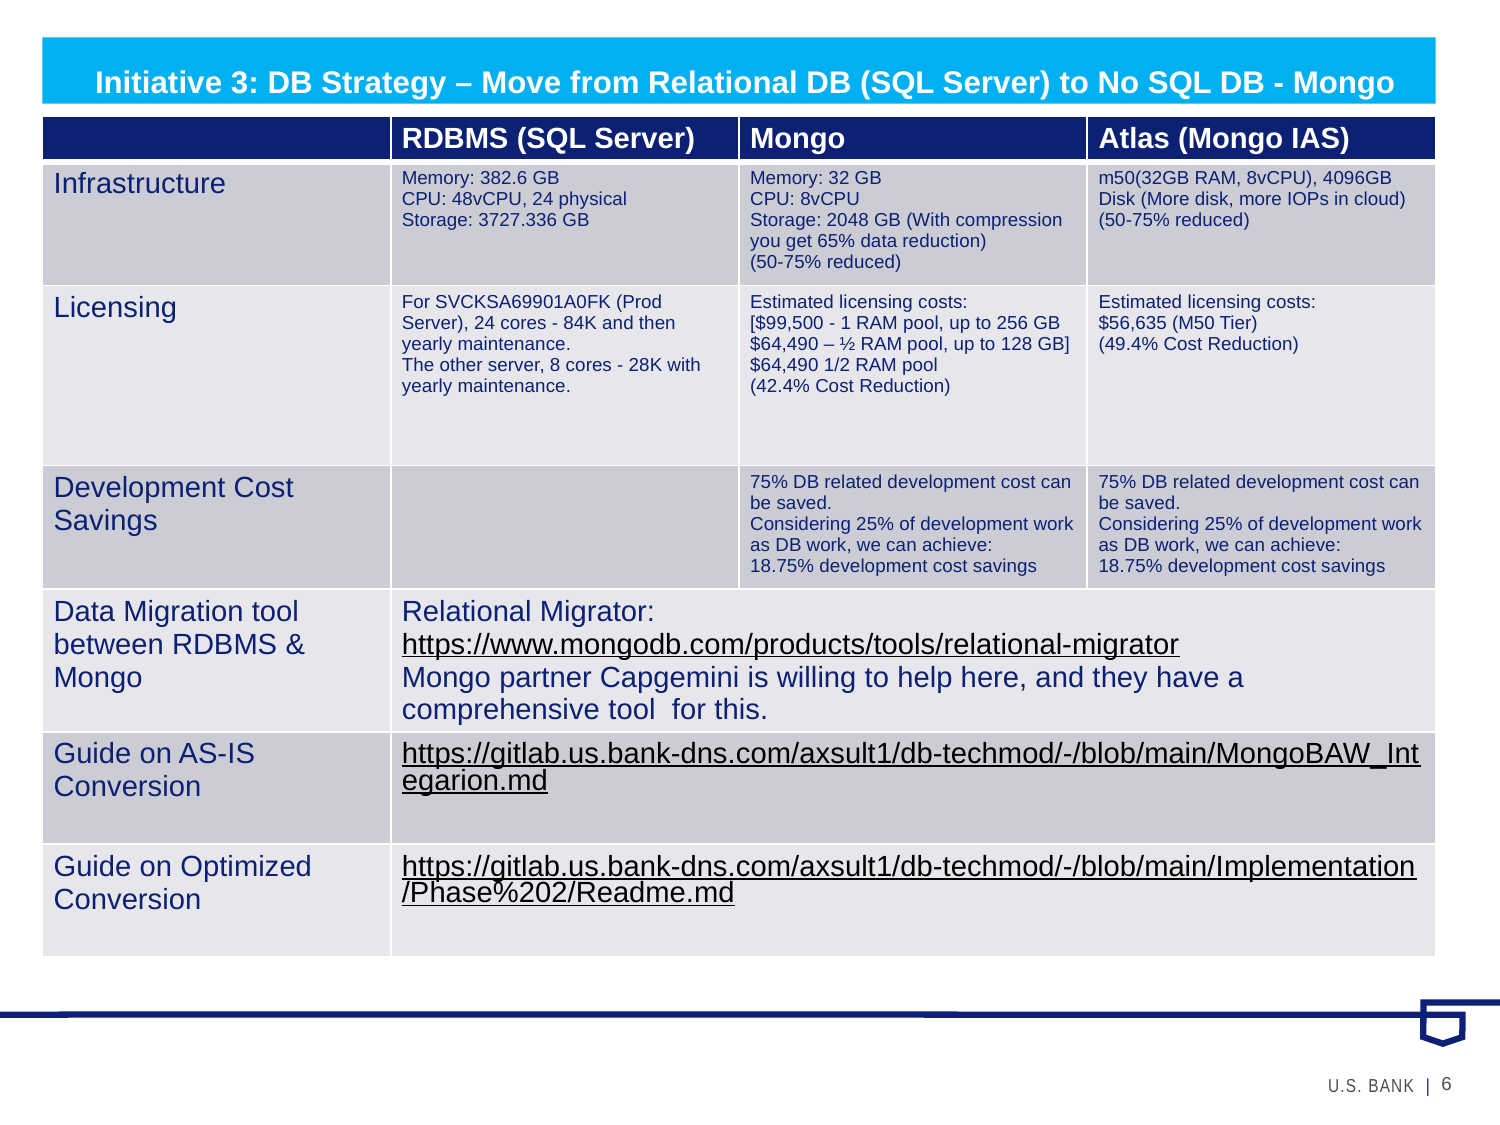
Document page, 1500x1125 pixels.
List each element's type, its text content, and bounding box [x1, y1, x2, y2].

table_cell Estimated licensing costs: $56,635 (M50 Tier) (49.4% Cost Reduction) [1088, 286, 1435, 465]
table_cell Infrastructure [43, 165, 390, 285]
table_cell m50(32GB RAM, 8vCPU), 4096GB Disk (More disk, more IOPs in cloud) (50-75% reduced) [1088, 165, 1435, 285]
table_cell https://gitlab.us.bank-dns.com/axsult1/db-techmod/-/blob/main/Implementation/Phase%202/Readme.md [392, 845, 1435, 956]
table_header [43, 117, 390, 159]
table_cell Development Cost Savings [43, 466, 390, 588]
table_cell Data Migration tool between RDBMS & Mongo [43, 590, 390, 731]
table_cell Estimated licensing costs: [$99,500 - 1 RAM pool, up to 256 GB $64,490 – ½ RAM pool, up to 128 GB] $64,490 1/2 RAM pool (42.4% Cost Reduction) [740, 286, 1086, 465]
table_cell [392, 466, 738, 588]
text_box Initiative 3: DB Strategy – Move from Relational DB (SQL Server) to No SQL DB - Mongo [42, 37, 1436, 104]
table_cell For SVCKSA69901A0FK (Prod Server), 24 cores - 84K and then yearly maintenance. The other server, 8 cores - 28K with yearly maintenance. [392, 286, 738, 465]
table_cell 75% DB related development cost can be saved. Considering 25% of development work as DB work, we can achieve: 18.75% development cost savings [740, 466, 1086, 588]
table_header RDBMS (SQL Server) [392, 117, 738, 159]
table_cell 75% DB related development cost can be saved. Considering 25% of development work as DB work, we can achieve: 18.75% development cost savings [1088, 466, 1435, 588]
table_cell Memory: 32 GB CPU: 8vCPU Storage: 2048 GB (With compression you get 65% data reduction) (50-75% reduced) [740, 165, 1086, 285]
table_header Mongo [740, 117, 1086, 159]
table_cell https://gitlab.us.bank-dns.com/axsult1/db-techmod/-/blob/main/MongoBAW_Integarion.md [392, 733, 1435, 843]
table_header Atlas (Mongo IAS) [1088, 117, 1435, 159]
table_cell Relational Migrator: https://www.mongodb.com/products/tools/relational-migrator Mongo partner Capgemini is willing to help here, and they have a comprehensive tool for this. [392, 590, 1435, 731]
table_cell Guide on AS-IS Conversion [43, 733, 390, 843]
table_cell Guide on Optimized Conversion [43, 845, 390, 956]
table_cell Memory: 382.6 GB CPU: 48vCPU, 24 physical Storage: 3727.336 GB [392, 165, 738, 285]
table_cell Licensing [43, 286, 390, 465]
